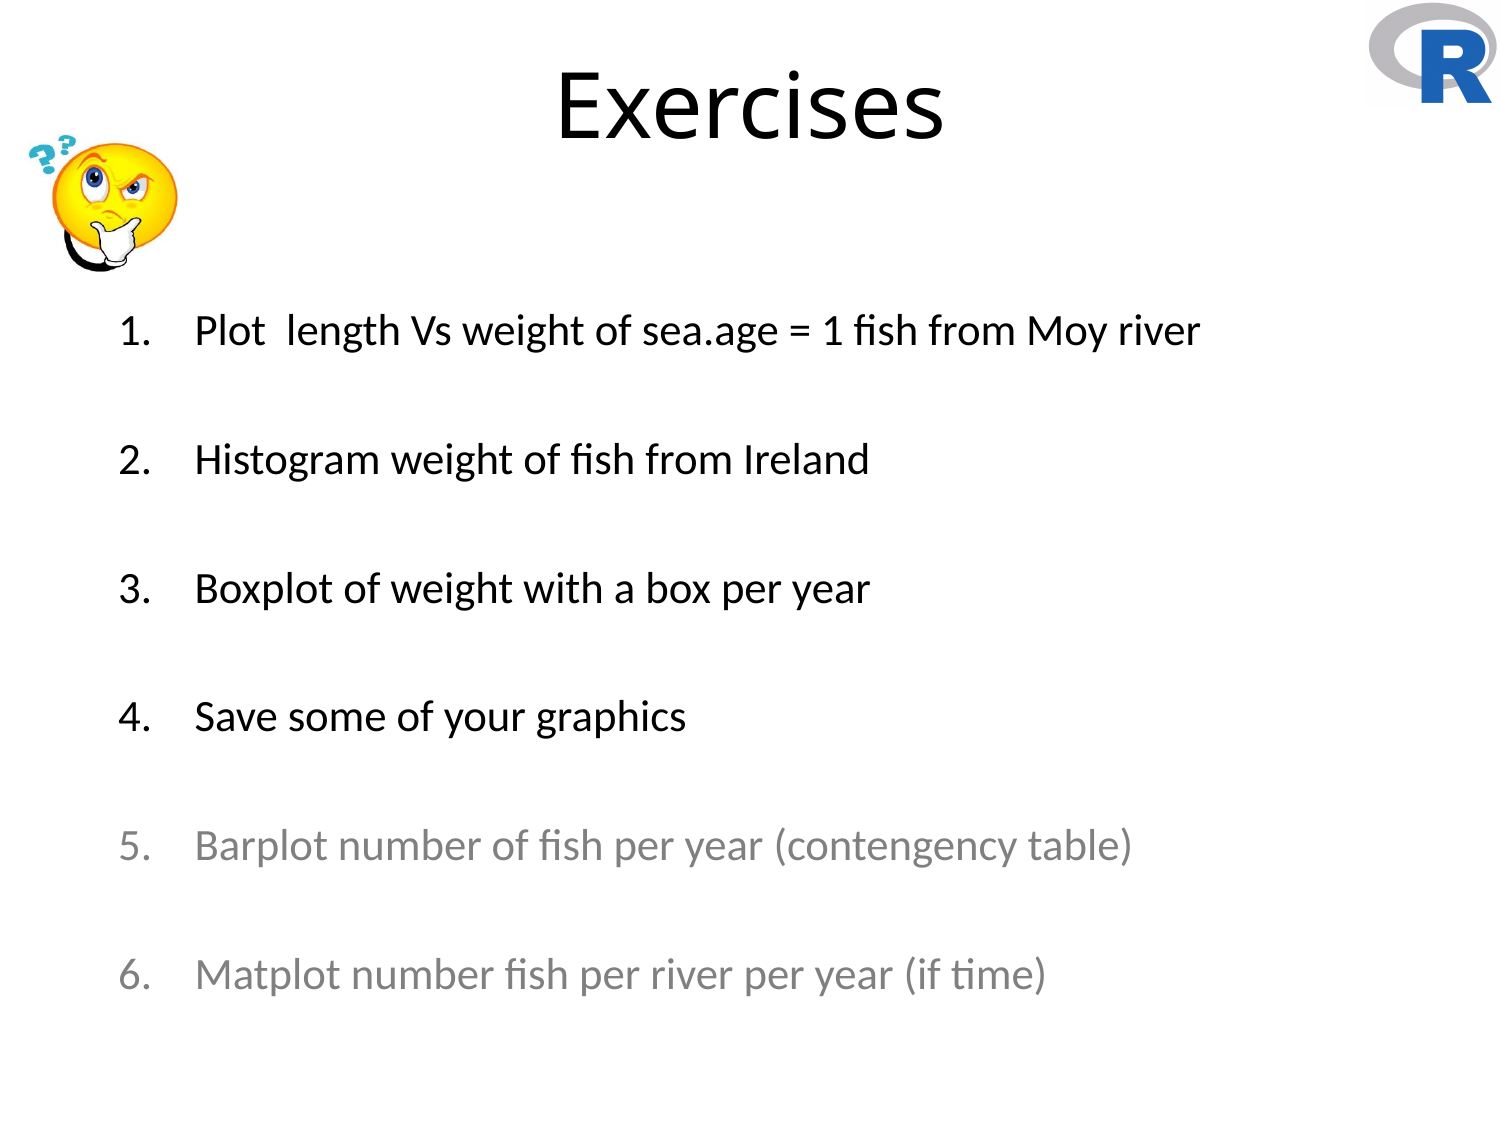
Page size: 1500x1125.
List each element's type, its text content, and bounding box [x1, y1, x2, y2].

title Exercises [0, 0, 1500, 218]
list Plot length Vs weight of sea.age = 1 fish from Moy river Histogram weight of fish from Ireland Boxplot of weight with a box per year Save some of your graphics Barplot number of fish per year (contengency table) Matplot number fish per river per year (if time) [103, 299, 1397, 1014]
picture [28, 134, 178, 272]
picture [1365, 0, 1500, 107]
